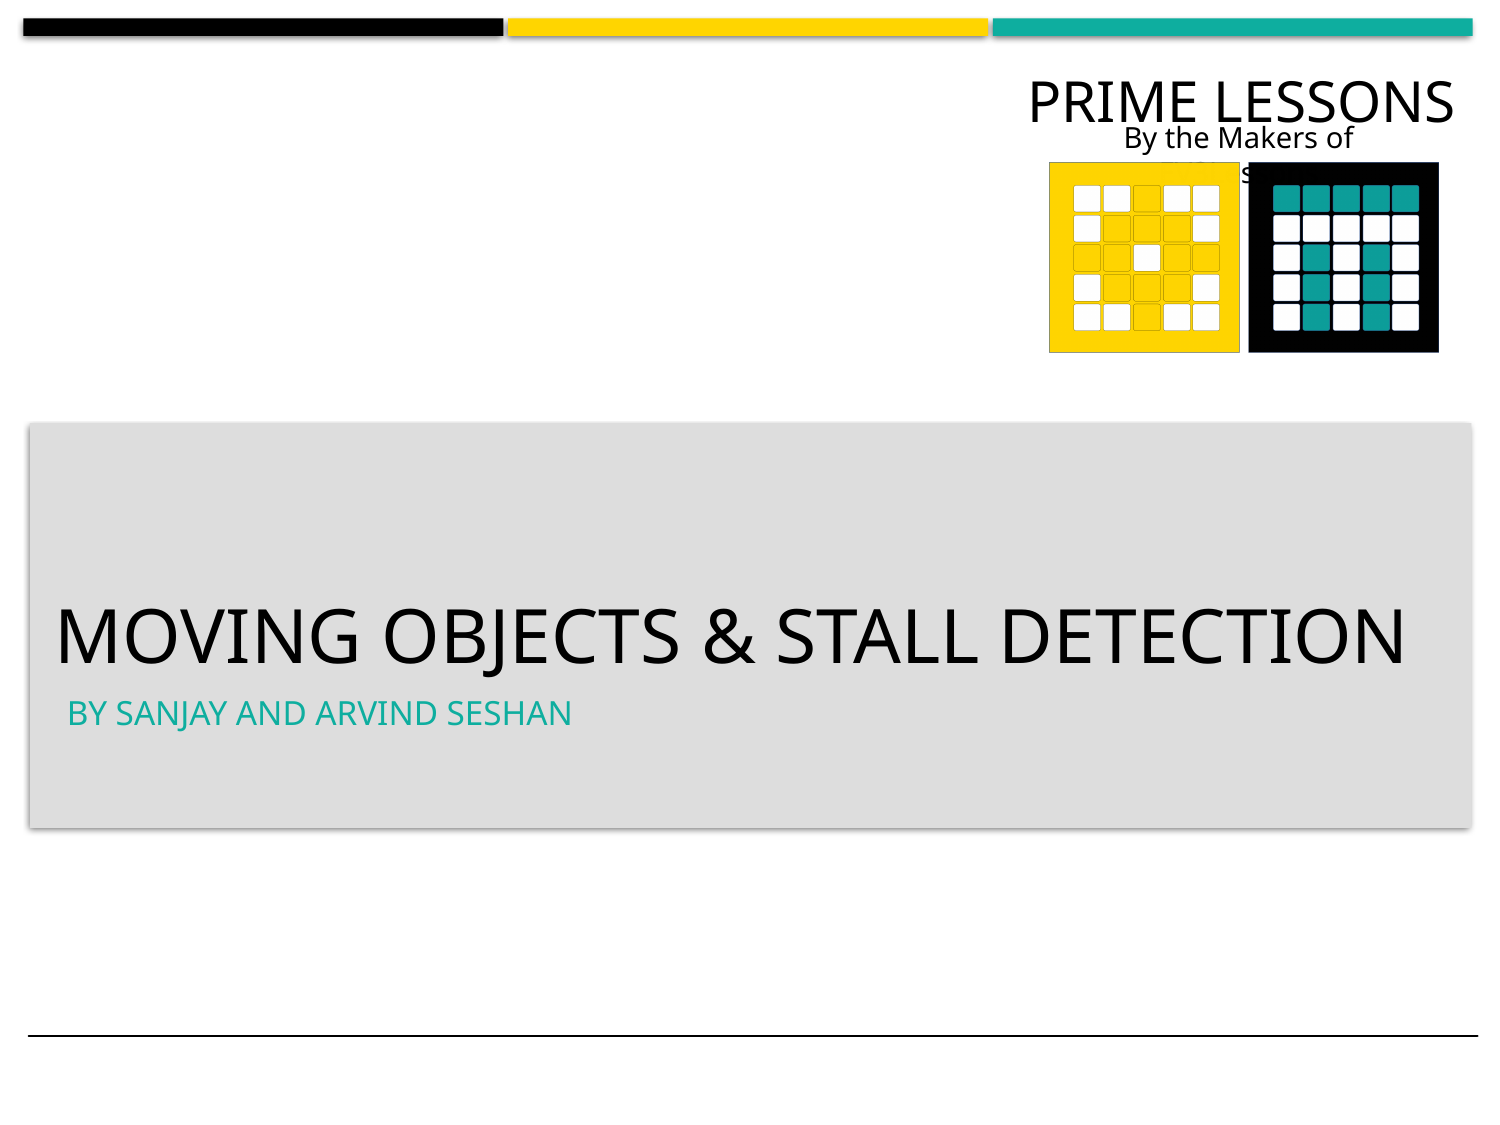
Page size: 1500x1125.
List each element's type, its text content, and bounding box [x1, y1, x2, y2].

picture [1049, 162, 1240, 353]
picture [1248, 162, 1439, 353]
title moving objects & Stall Detection [39, 439, 1448, 686]
subtitle By Sanjay and Arvind Seshan [51, 685, 994, 782]
